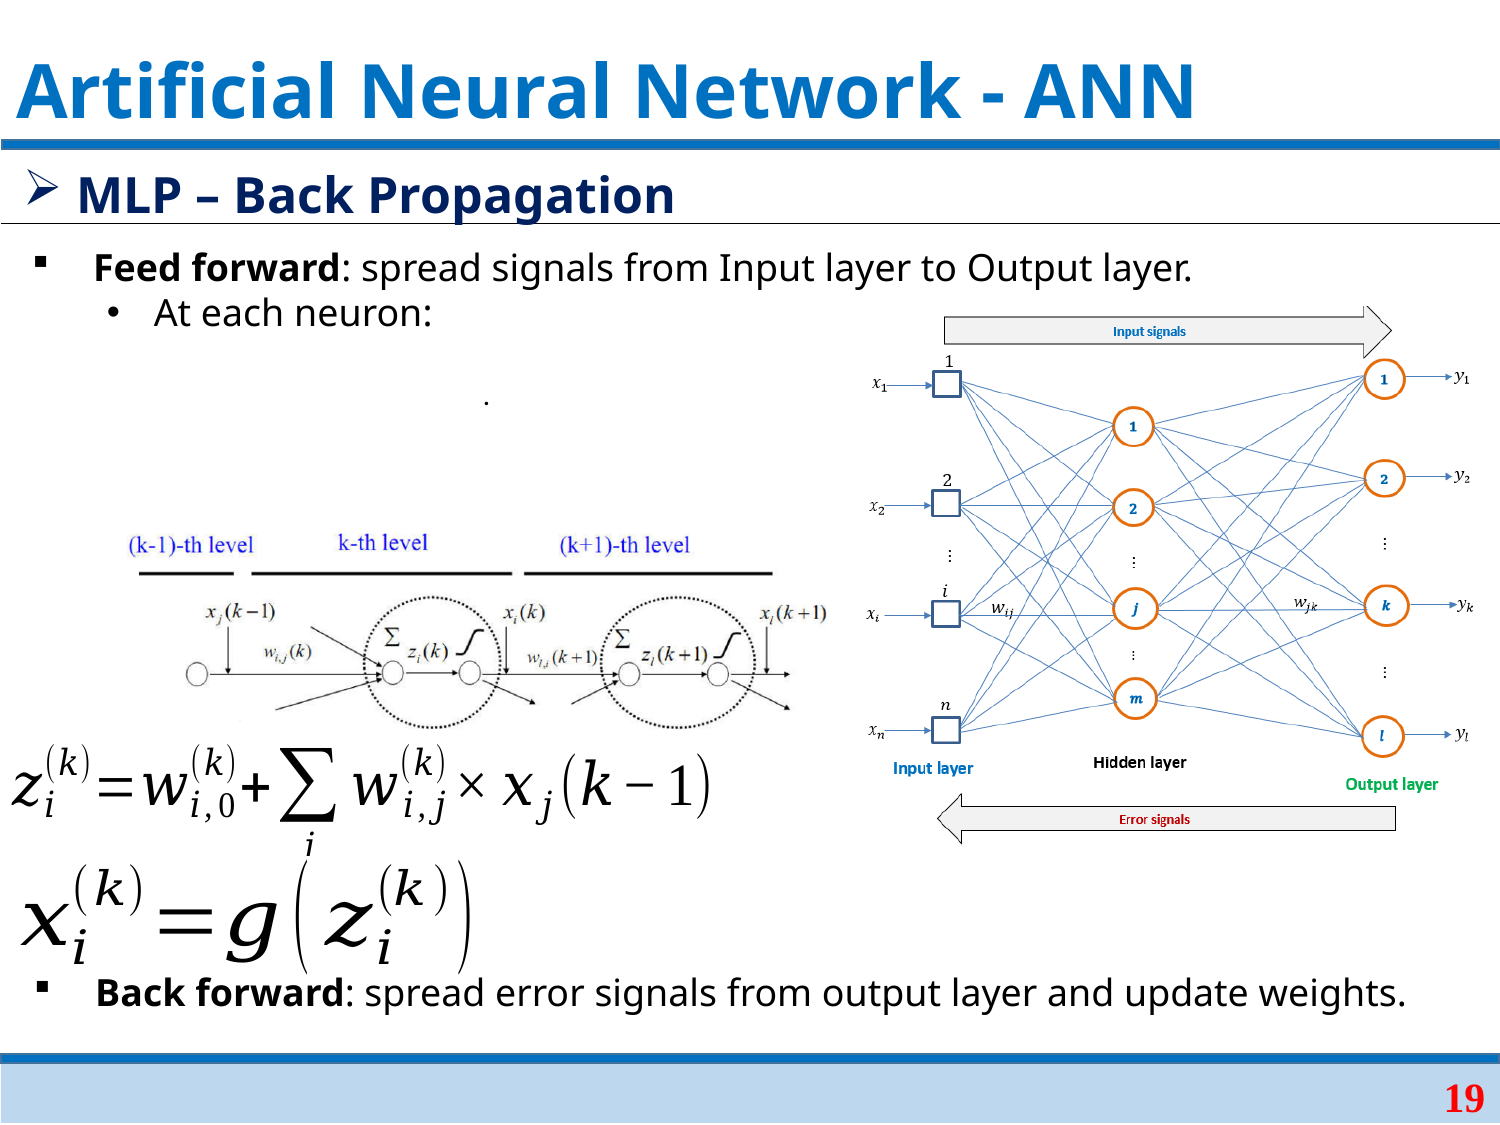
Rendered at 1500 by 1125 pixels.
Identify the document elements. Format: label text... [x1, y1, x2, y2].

text_box Feed forward: spread signals from Input layer to Output layer. At each neuron: [0, 236, 1405, 477]
text_box MLP – Back Propagation [8, 132, 927, 223]
text_box [1, 139, 8, 150]
text_box Back forward: spread error signals from output layer and update weights. [0, 961, 1472, 1022]
text_box MLP – Back Propagation [8, 224, 927, 232]
text_box [0, 1053, 1500, 1064]
text_box [927, 139, 1500, 150]
picture [125, 531, 828, 731]
title Artificial Neural Network - ANN [1, 23, 1239, 139]
text_box 19 [0, 1064, 1500, 1124]
picture [857, 306, 1483, 846]
title Artificial Neural Network - ANN [927, 150, 1239, 154]
